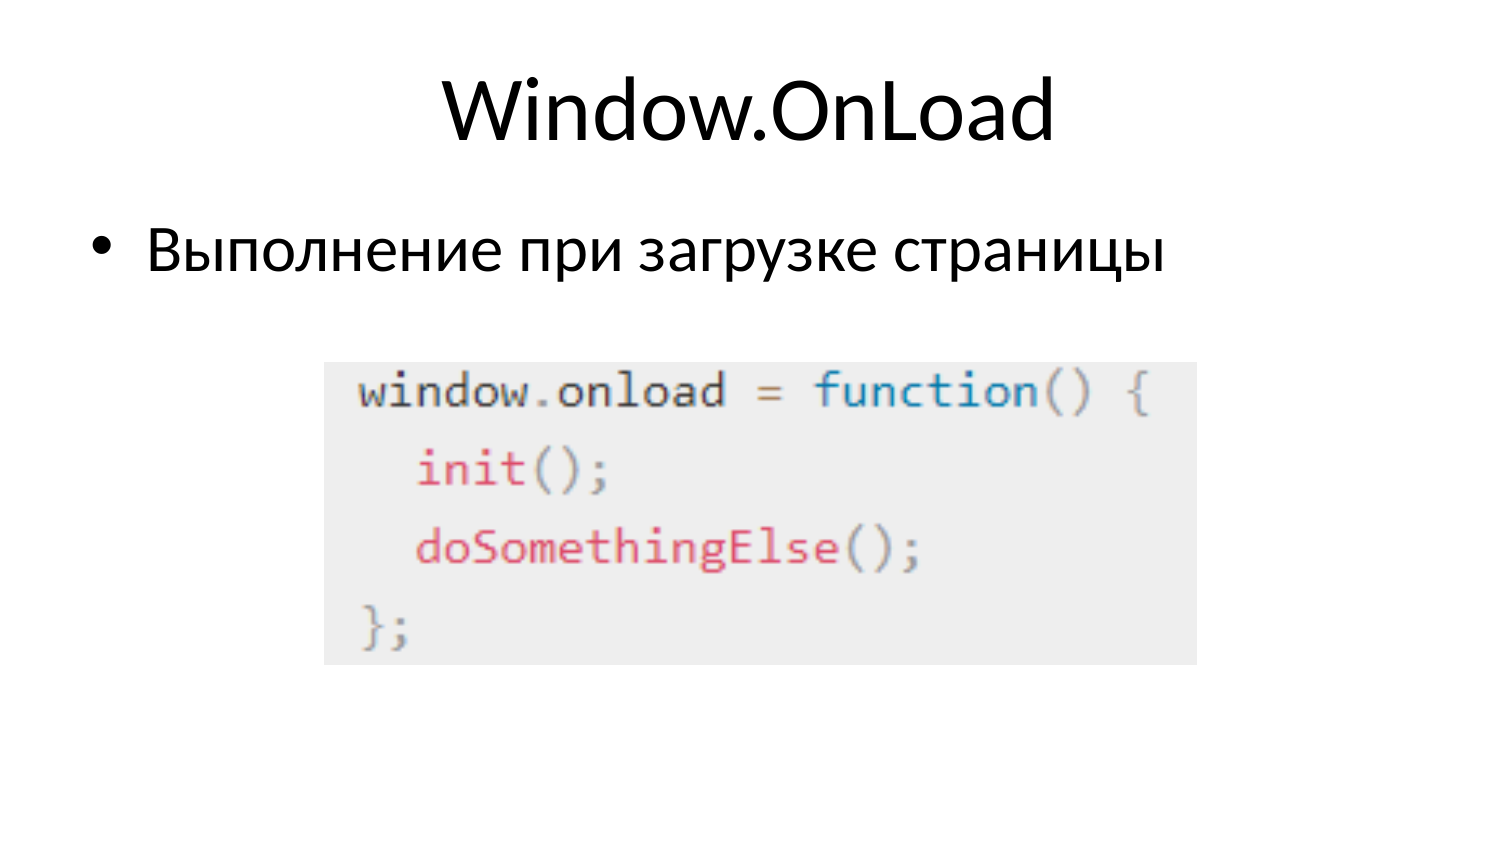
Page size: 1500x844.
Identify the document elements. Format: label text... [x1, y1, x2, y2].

title Window.OnLoad [75, 33, 1425, 175]
picture [324, 362, 1197, 665]
list Выполнение при загрузке страницы [75, 196, 1425, 754]
